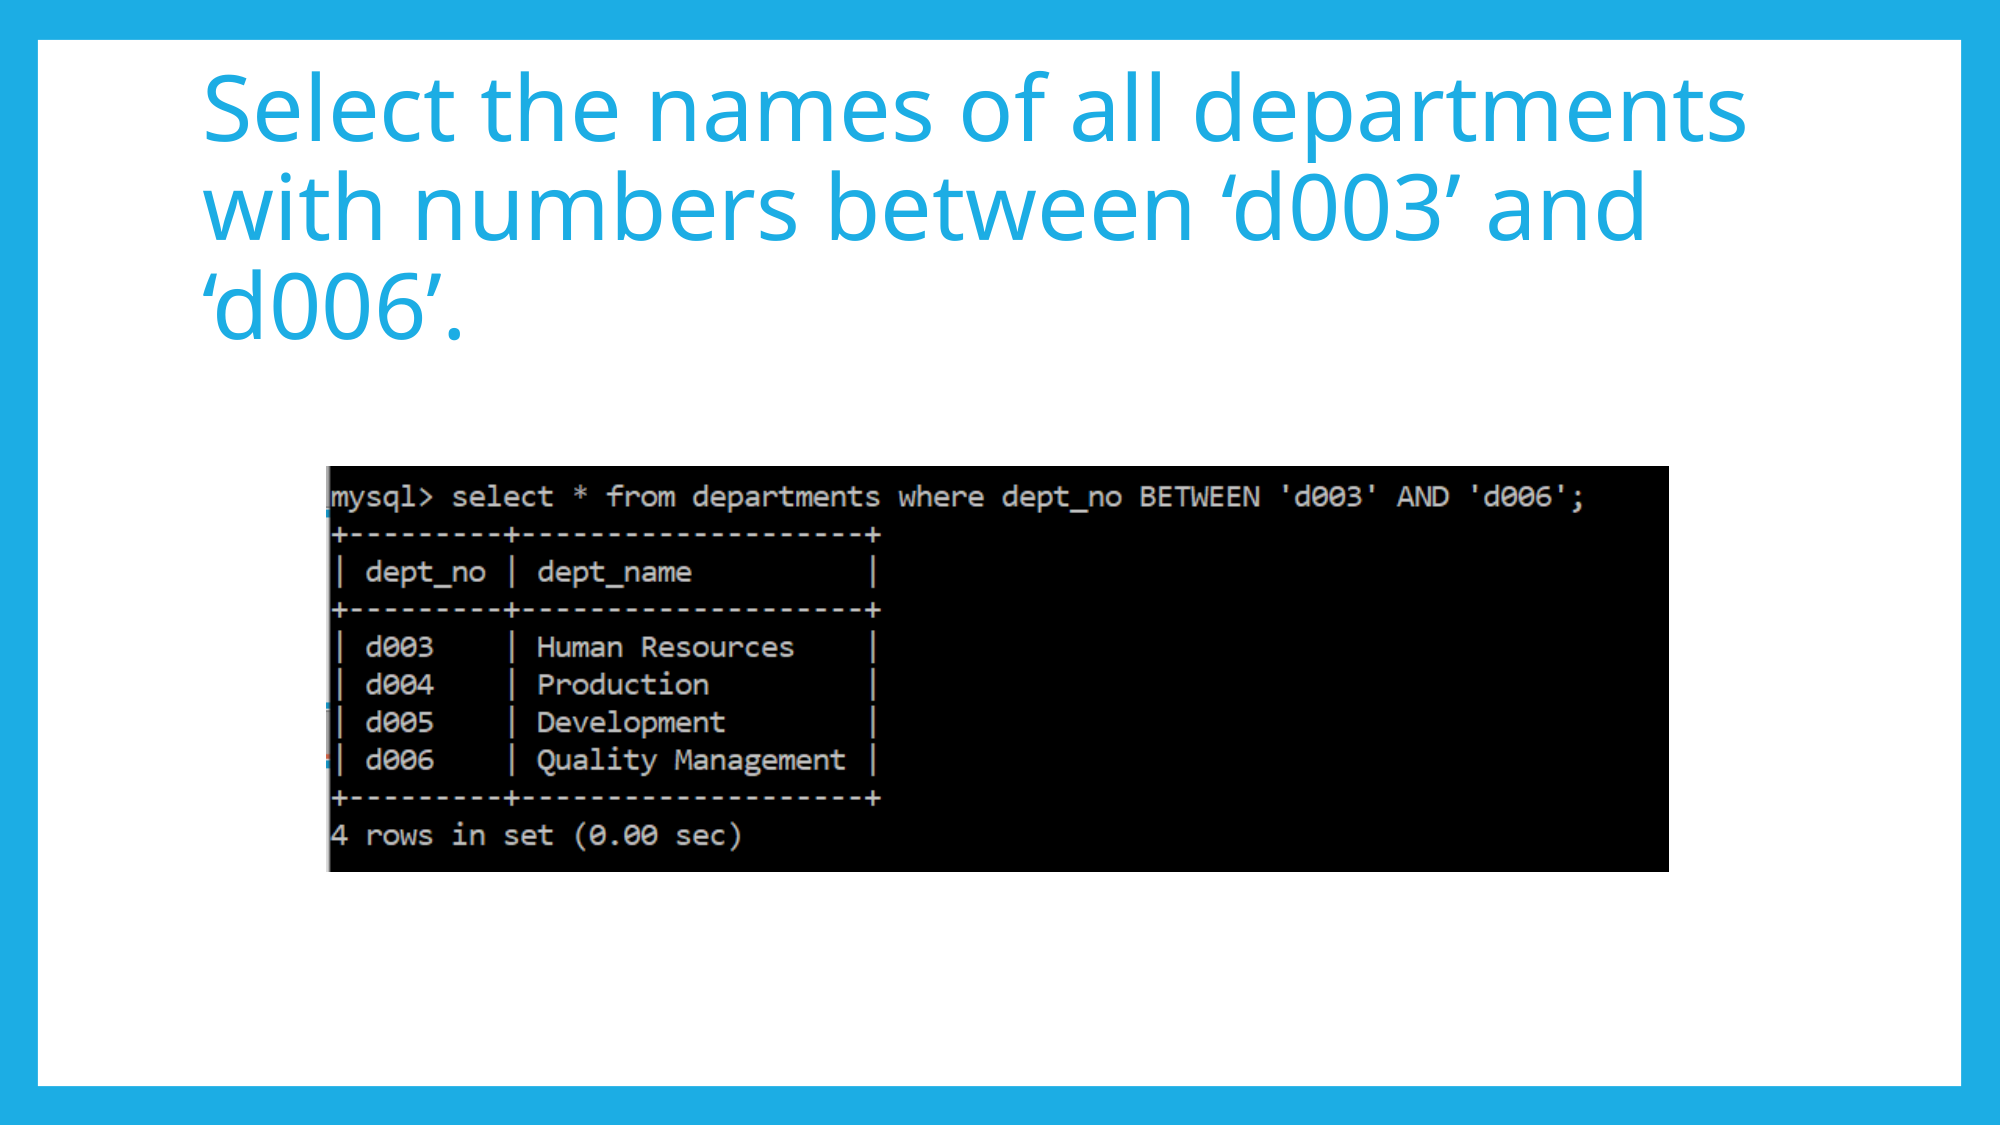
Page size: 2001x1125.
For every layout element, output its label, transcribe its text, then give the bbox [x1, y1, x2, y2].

title Select the names of all departments with numbers between ‘d003’ and ‘d006’. [187, 99, 1808, 323]
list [325, 466, 1669, 872]
